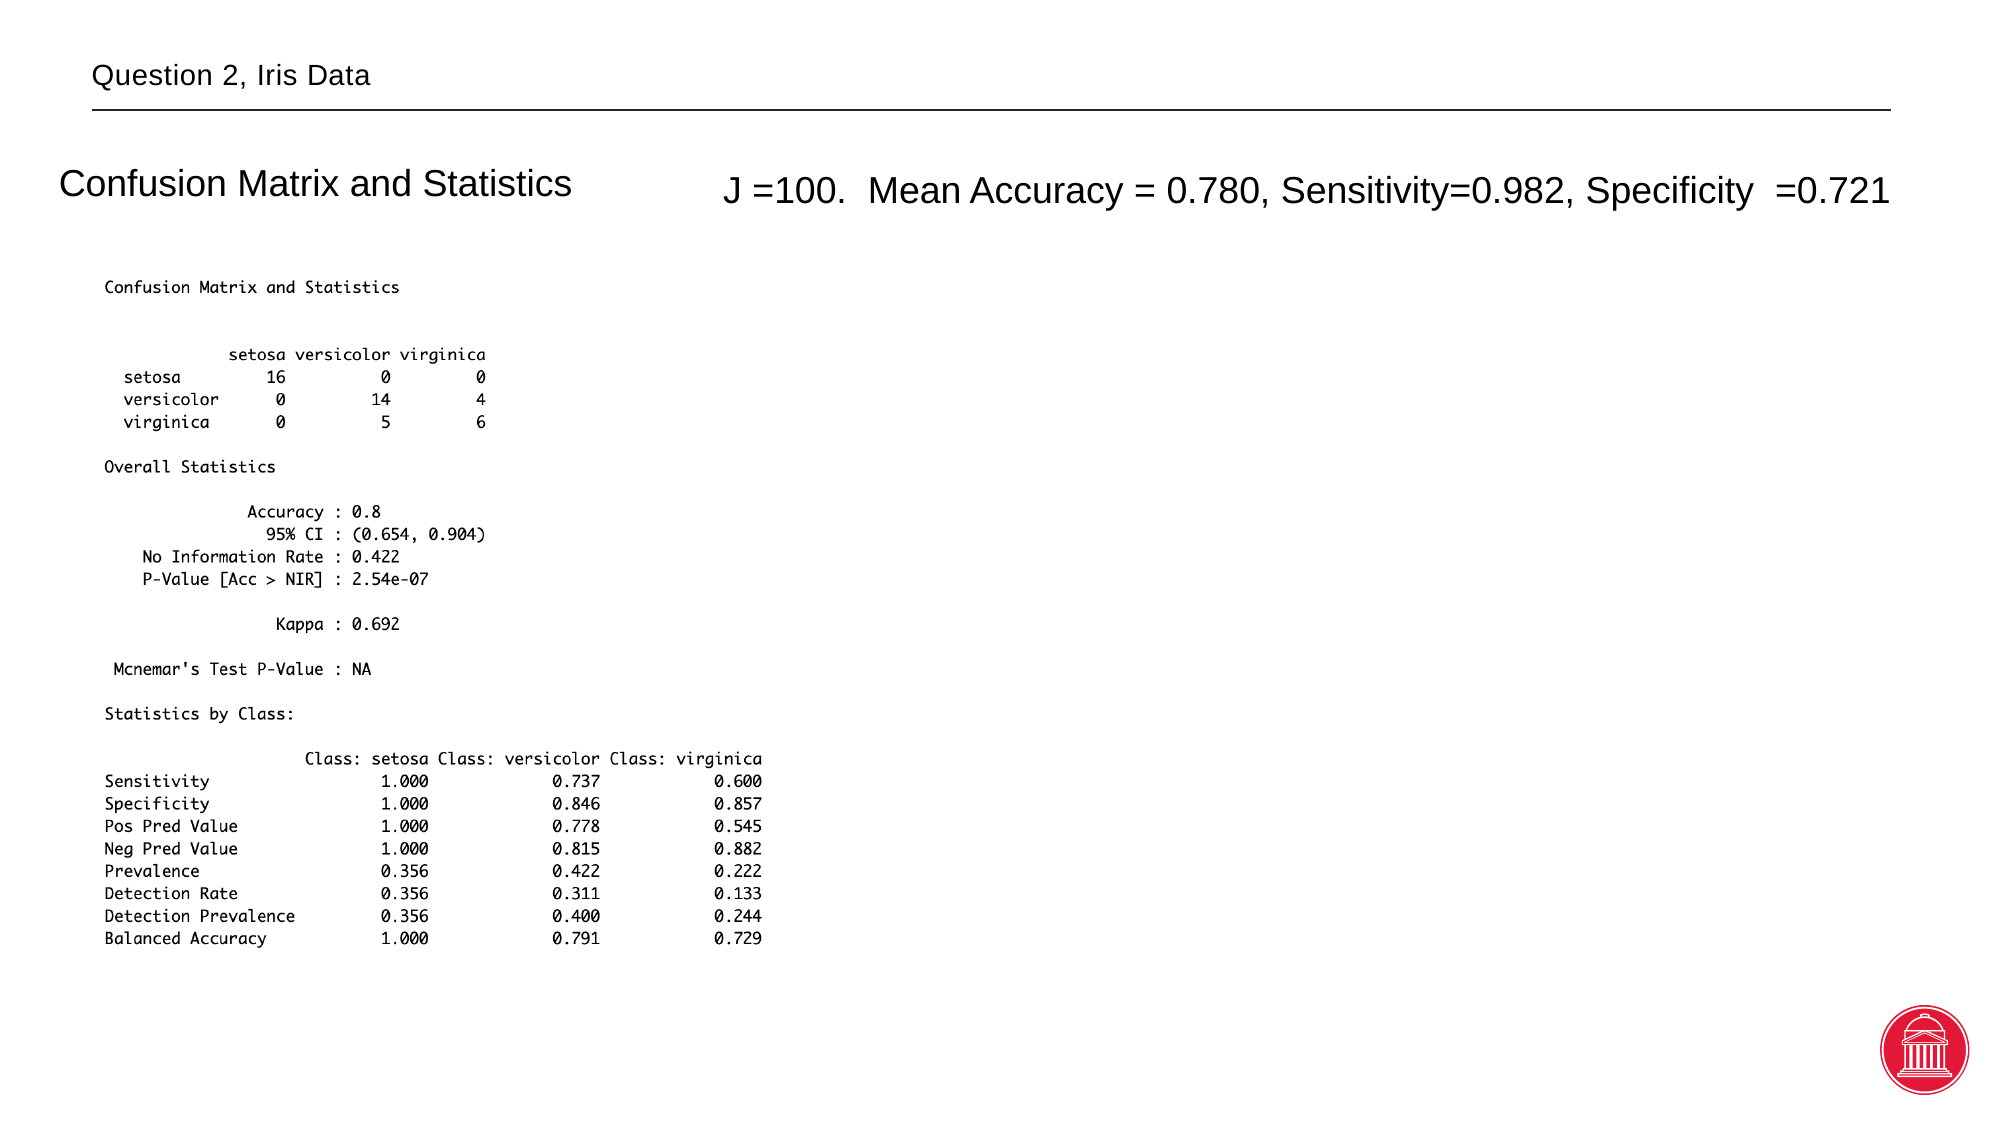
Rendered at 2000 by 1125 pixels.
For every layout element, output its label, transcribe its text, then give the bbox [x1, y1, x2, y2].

picture [91, 253, 787, 961]
title Question 2, Iris Data [91, 42, 1892, 110]
text_box J =100. Mean Accuracy = 0.780, Sensitivity=0.982, Specificity =0.721 [708, 158, 1984, 219]
text_box Confusion Matrix and Statistics [44, 151, 588, 211]
